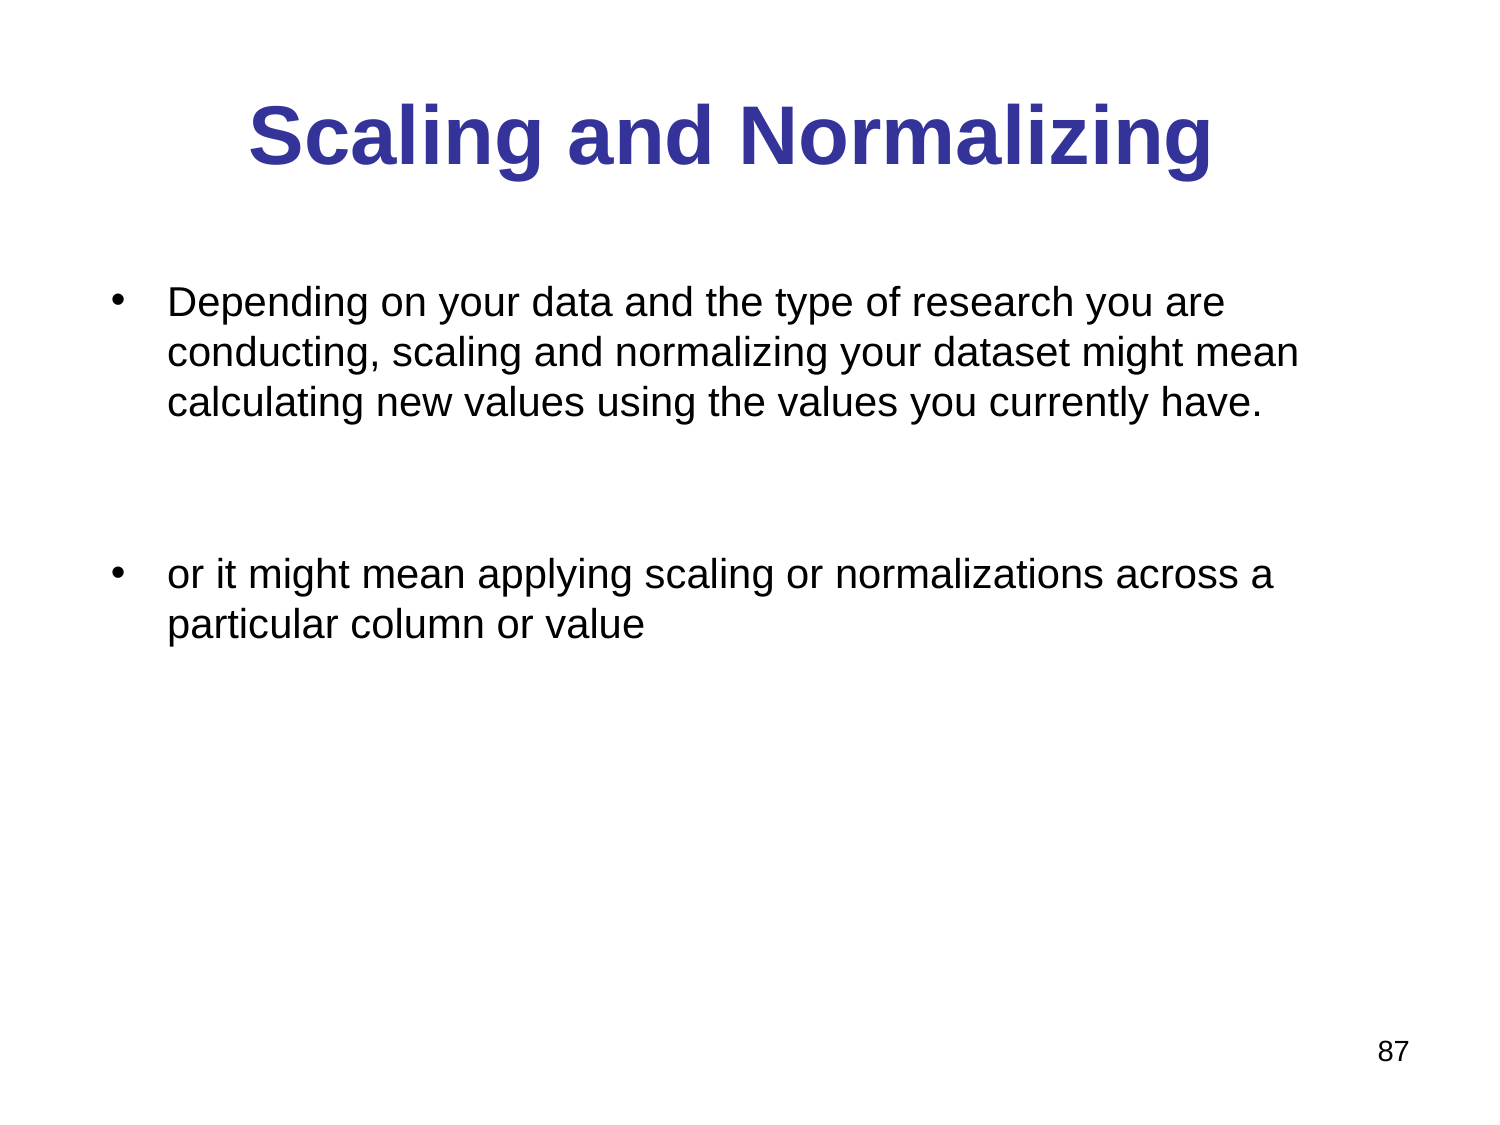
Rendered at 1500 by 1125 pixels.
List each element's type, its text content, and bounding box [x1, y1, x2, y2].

list Depending on your data and the type of research you are conducting, scaling and normalizing your dataset might mean calculating new values using the values you currently have. or it might mean applying scaling or normalizations across a particular column or value [77, 209, 1428, 952]
text_box [49, 172, 1447, 279]
slide_number 87 [1074, 1024, 1425, 1103]
title Scaling and Normalizing [57, 37, 1408, 172]
